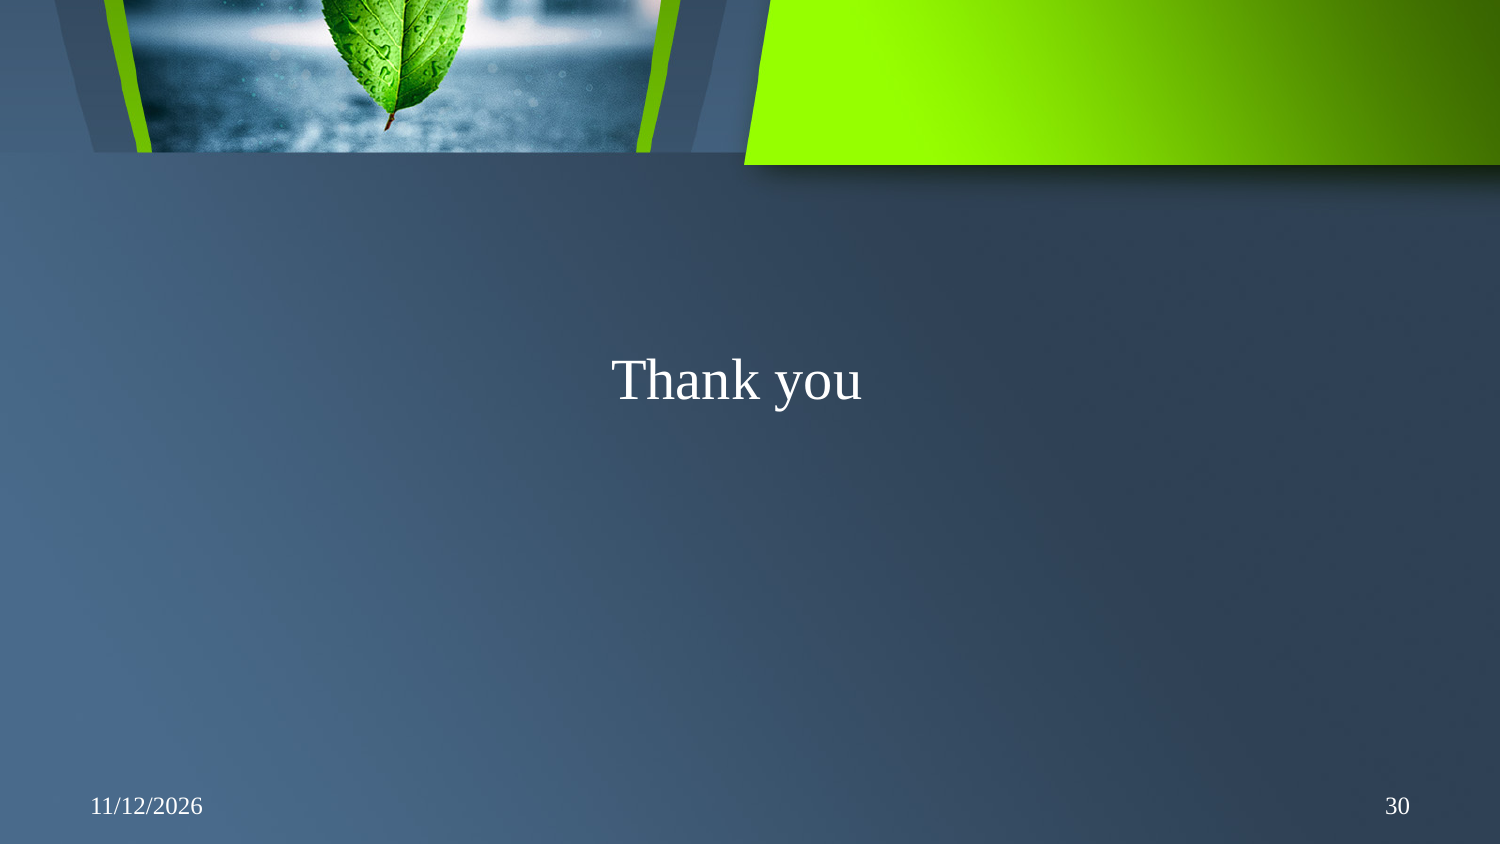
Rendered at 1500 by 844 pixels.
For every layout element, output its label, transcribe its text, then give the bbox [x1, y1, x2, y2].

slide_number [75, 782, 425, 827]
picture [0, 0, 1500, 844]
slide_number 30 [1074, 782, 1425, 827]
text_box Thank you [467, 334, 1006, 419]
